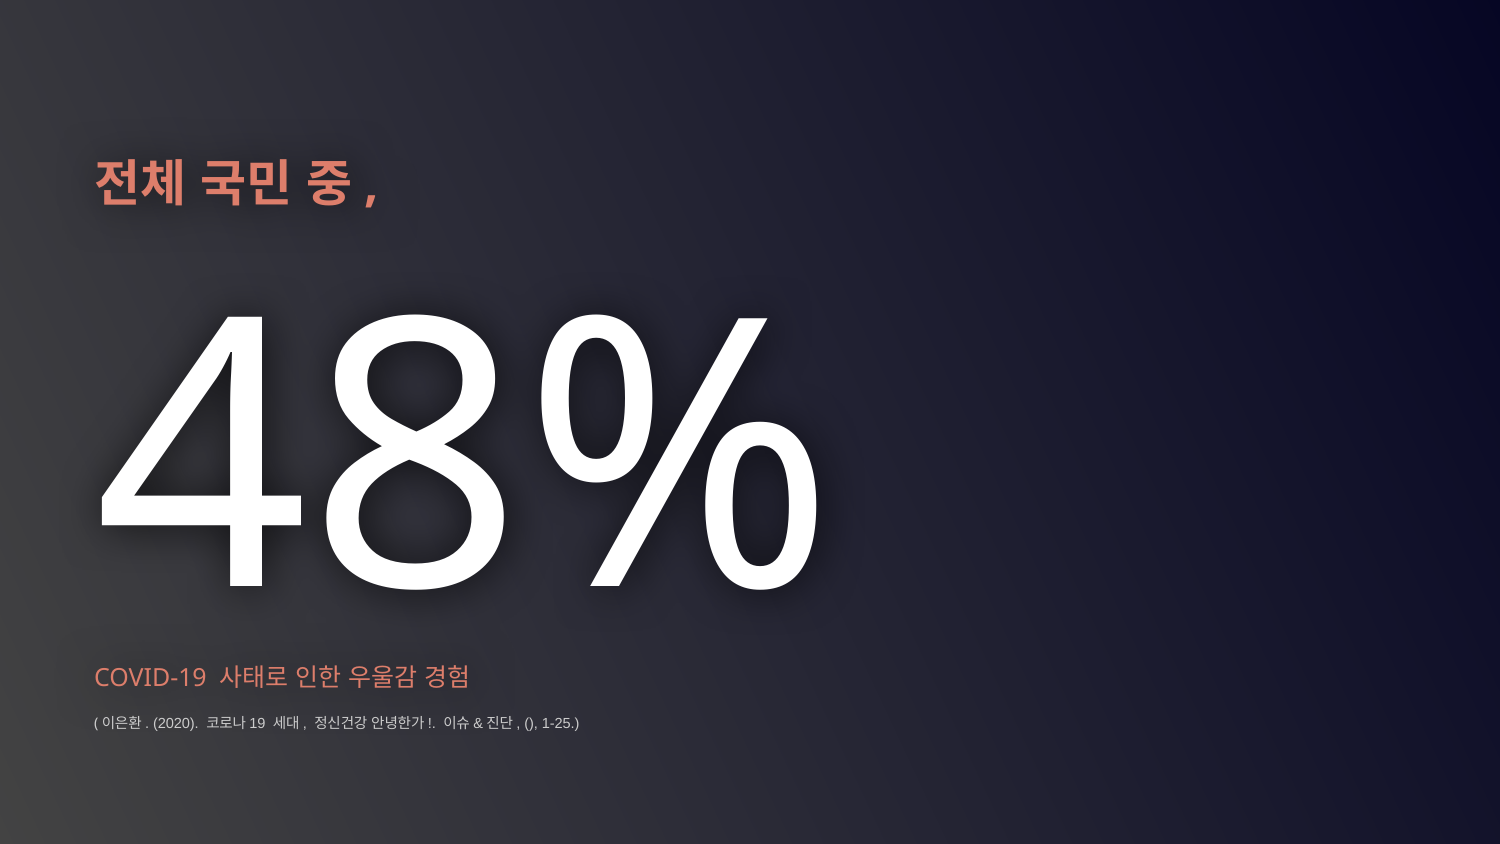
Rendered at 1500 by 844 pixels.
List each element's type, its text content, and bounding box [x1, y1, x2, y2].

title 전체 국민 중, 48% COVID-19 사태로 인한 우울감 경험 [79, 86, 1124, 758]
text_box (이은환. (2020). 코로나19 세대, 정신건강 안녕한가!. 이슈&진단, (), 1-25.) [79, 698, 694, 742]
